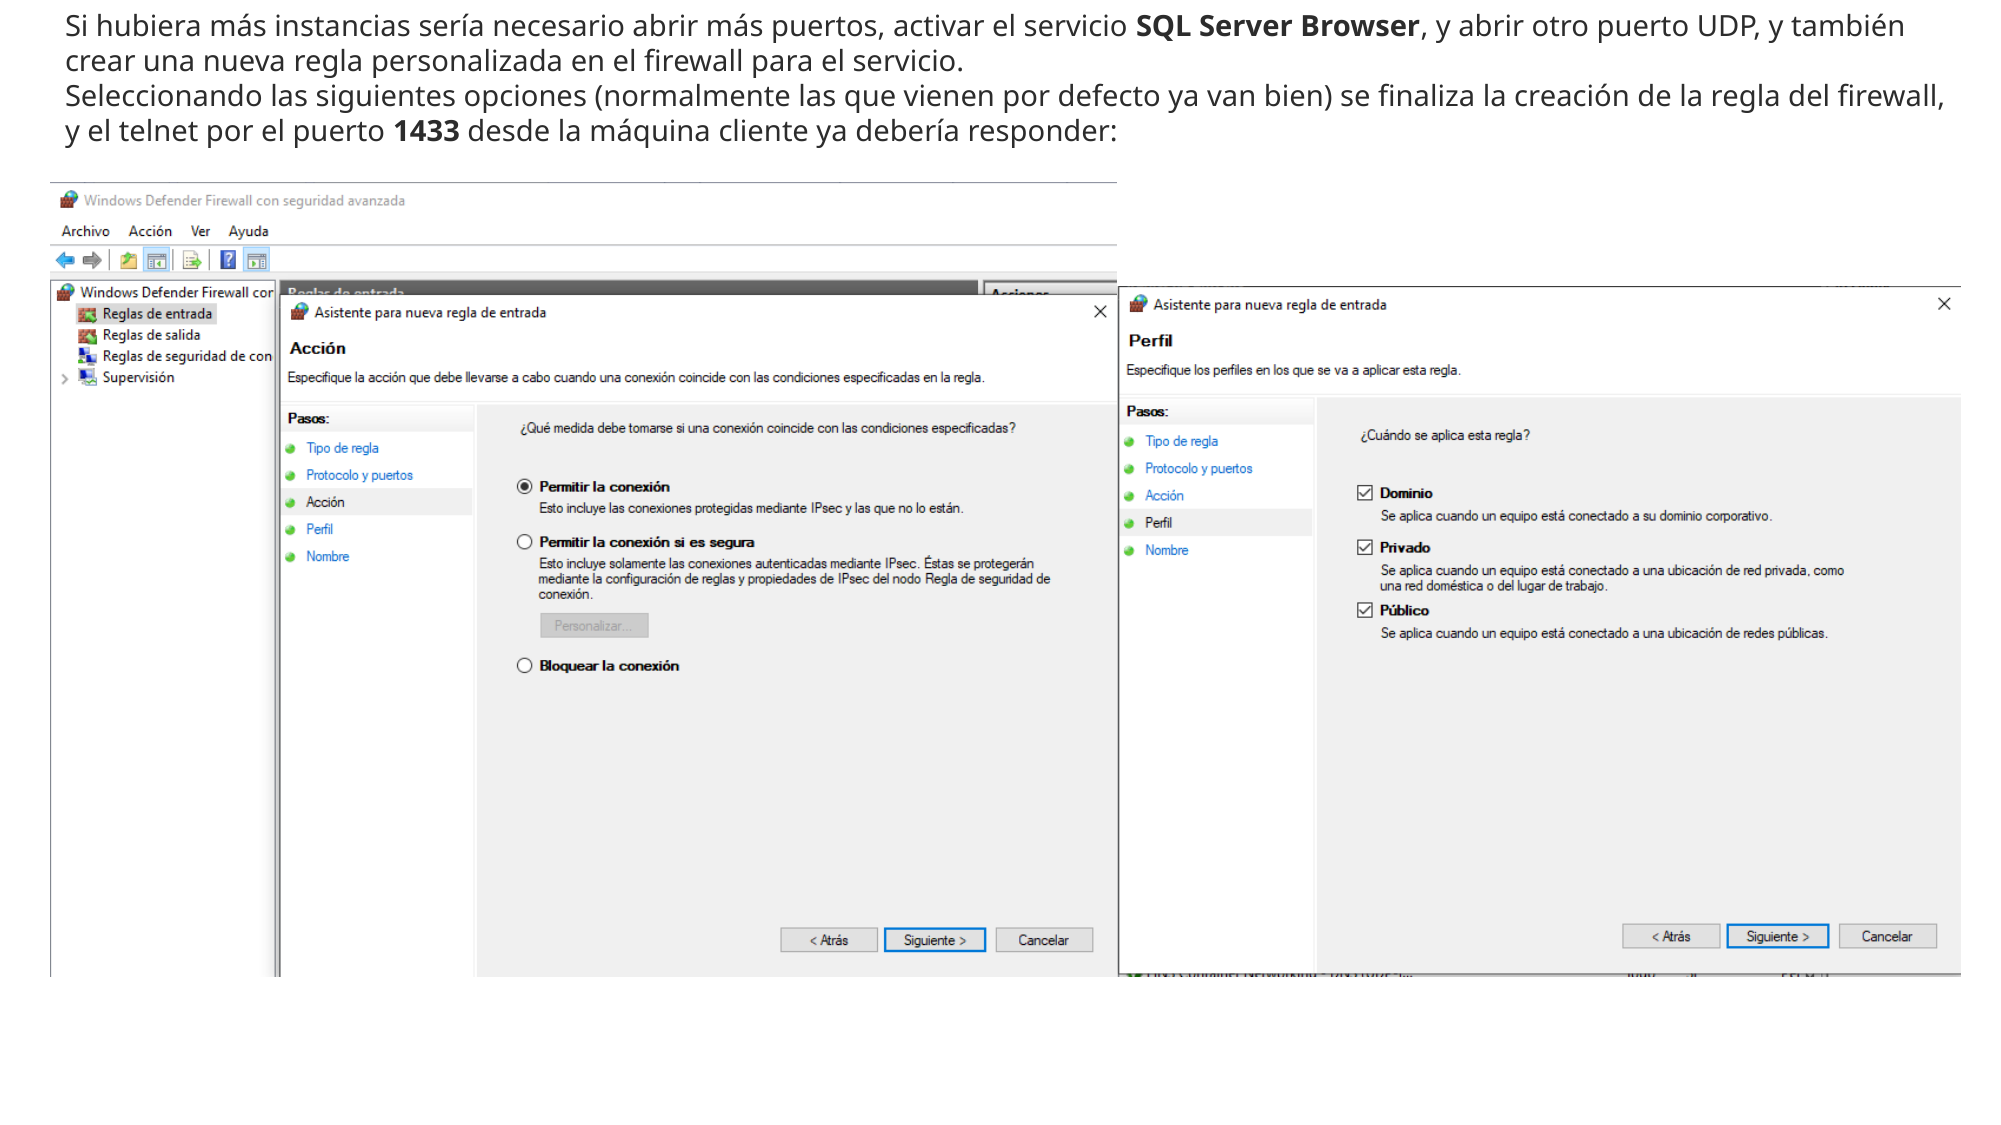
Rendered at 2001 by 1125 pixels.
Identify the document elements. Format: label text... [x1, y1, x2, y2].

picture [50, 182, 1961, 977]
text_box Si hubiera más instancias sería necesario abrir más puertos, activar el servicio SQL Server Browser, y abrir otro puerto UDP, y también crear una nueva regla personalizada en el firewall para el servicio. Seleccionando las siguientes opciones (normalmente las que vienen por defecto ya van bien) se finaliza la creación de la regla del firewall, y el telnet por el puerto 1433 desde la máquina cliente ya debería responder: [50, 0, 1975, 155]
